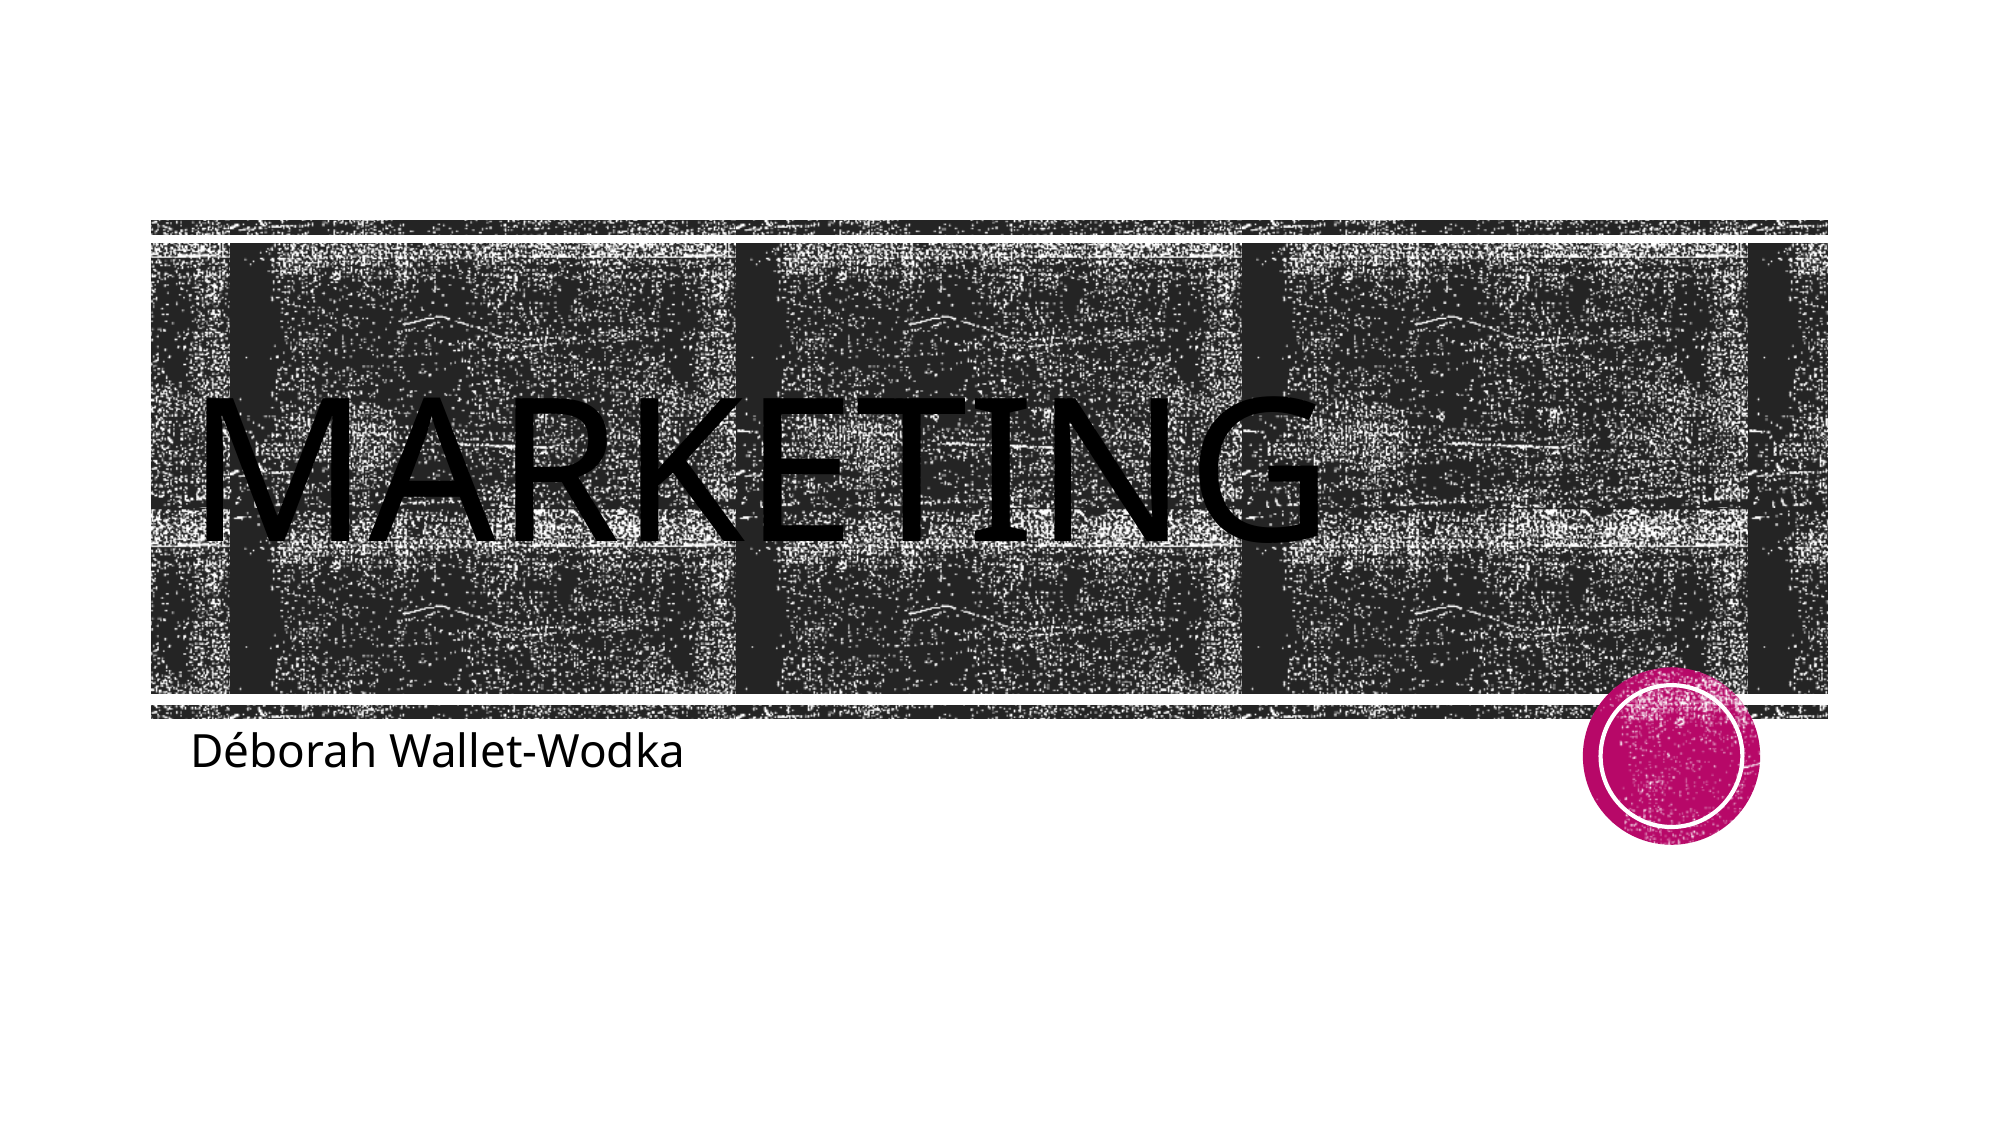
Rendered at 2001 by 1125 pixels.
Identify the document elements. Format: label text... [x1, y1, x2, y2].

subtitle Déborah Wallet-Wodka [175, 720, 1470, 896]
title Marketing [172, 234, 1808, 733]
